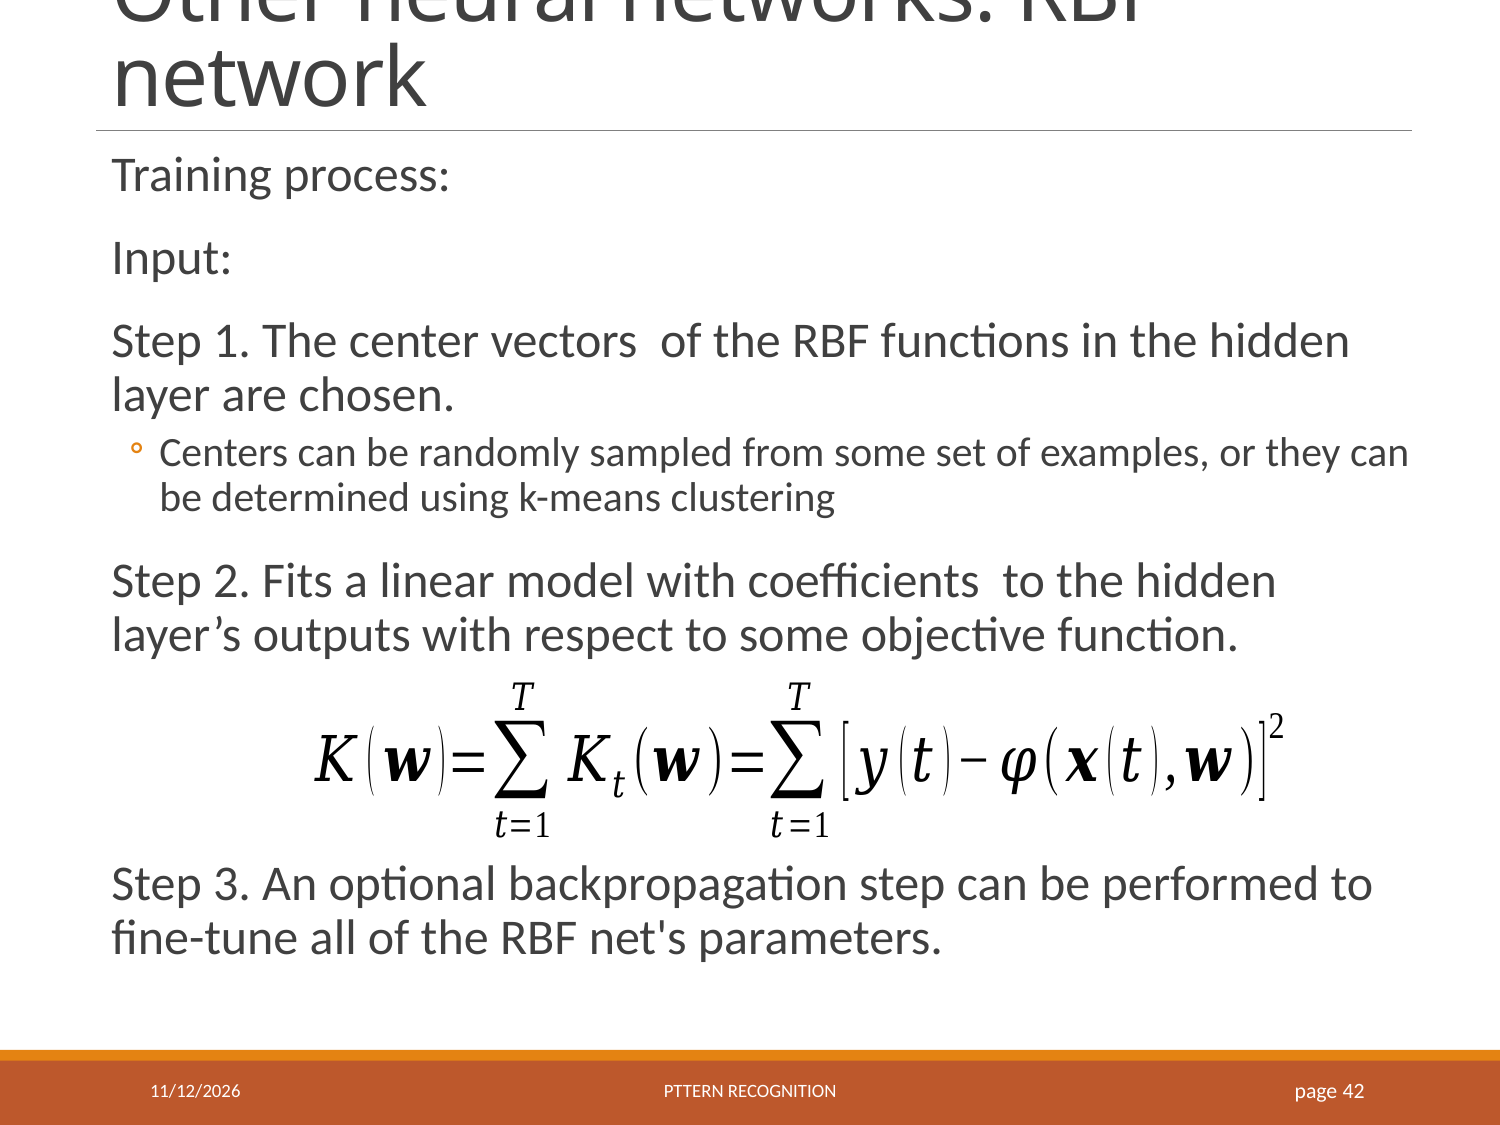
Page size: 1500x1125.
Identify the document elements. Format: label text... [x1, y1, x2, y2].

footer Pttern recognition [453, 1059, 1047, 1120]
slide_number page 42 [1218, 1059, 1380, 1120]
title Other neural networks: RBF network [96, 19, 1413, 131]
text_box [176, 0, 227, 38]
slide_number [135, 1059, 440, 1120]
